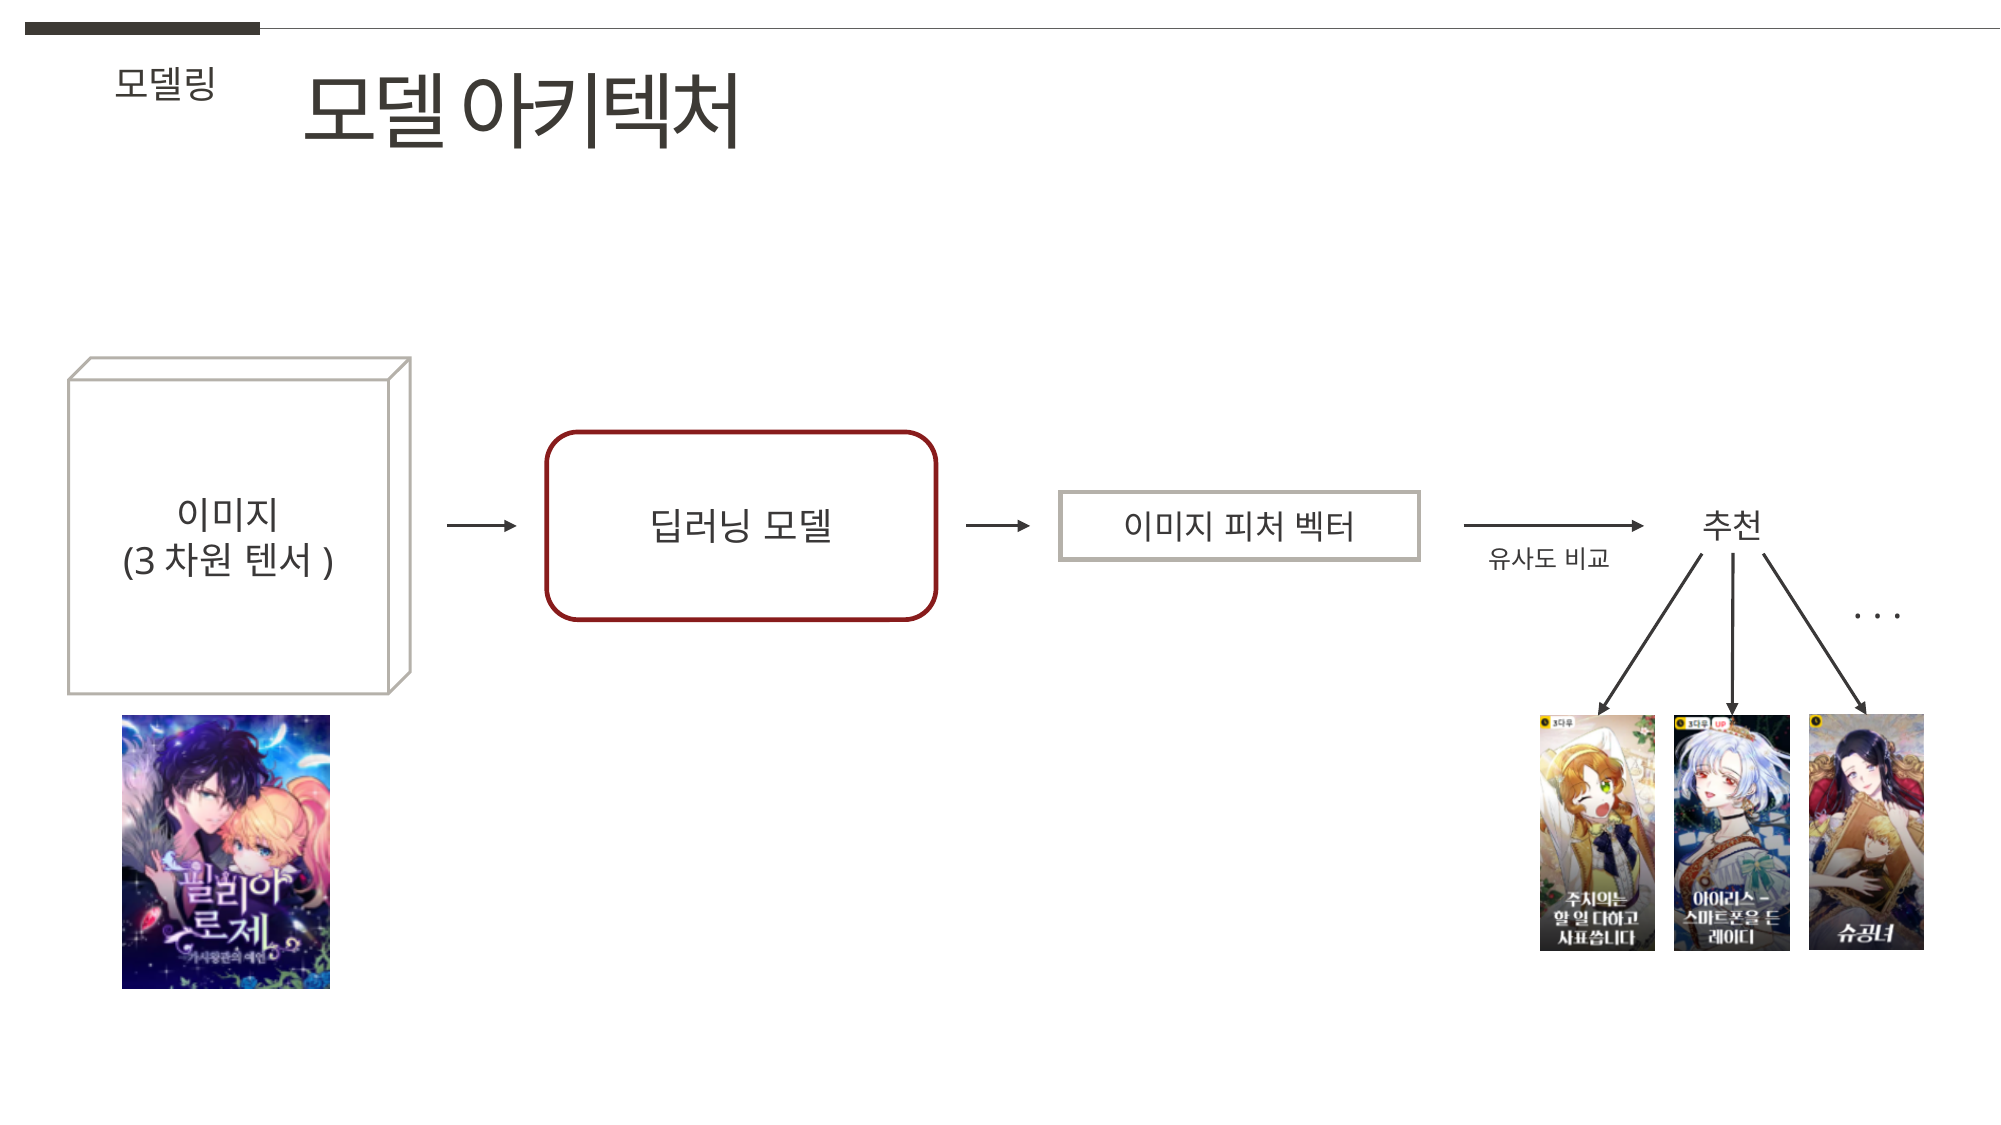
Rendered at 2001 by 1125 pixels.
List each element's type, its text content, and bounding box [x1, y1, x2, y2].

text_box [1597, 553, 1703, 716]
picture [1809, 714, 1924, 950]
text_box 이미지 피처 벡터 [1060, 491, 1420, 561]
picture [1540, 715, 1655, 951]
picture [1674, 715, 1790, 951]
text_box . . . [1867, 573, 1953, 634]
picture [122, 715, 330, 990]
text_box 딥러닝 모델 [545, 430, 938, 621]
text_box 이미지 (3차원 텐서) [67, 356, 412, 695]
text_box 모델링 [99, 53, 233, 114]
text_box 모델 아키텍처 [287, 51, 762, 167]
text_box 추천 [1672, 498, 1794, 553]
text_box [1763, 553, 1867, 715]
text_box 유사도 비교 [1455, 536, 1645, 582]
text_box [73, 359, 406, 378]
